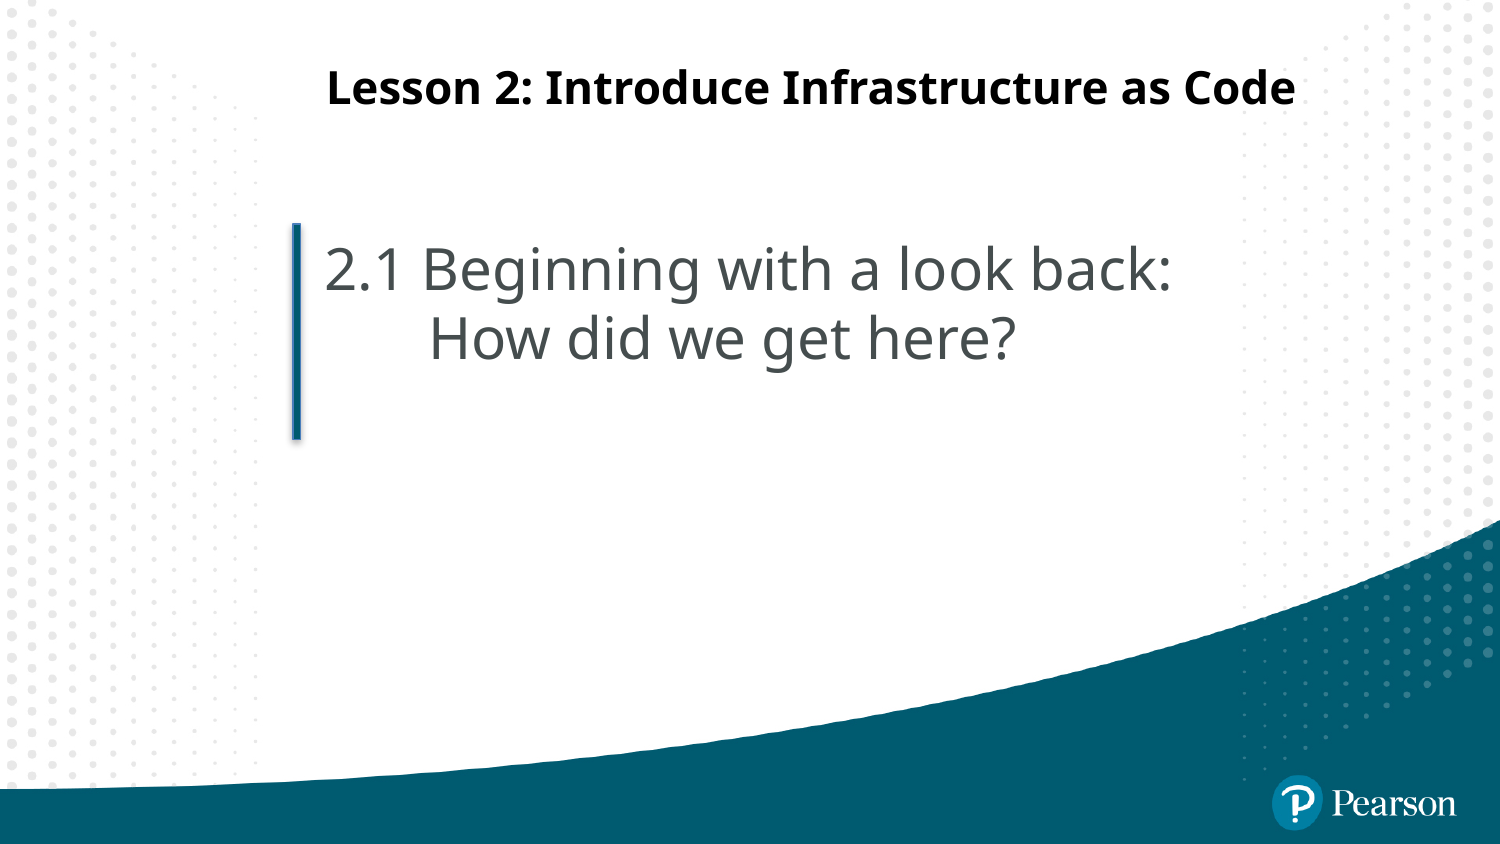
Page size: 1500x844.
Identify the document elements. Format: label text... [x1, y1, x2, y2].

picture [1484, 627, 1492, 635]
picture [1484, 541, 1492, 549]
picture [1444, 606, 1451, 613]
picture [1444, 563, 1451, 570]
picture [1336, 791, 1340, 815]
picture [1444, 628, 1451, 634]
picture [1465, 573, 1471, 581]
picture [1432, 799, 1436, 813]
picture [1464, 638, 1471, 646]
picture [0, 0, 1500, 788]
title Lesson 2: Introduce Infrastructure as Code [310, 51, 1334, 155]
picture [1447, 798, 1454, 815]
picture [1484, 605, 1492, 613]
picture [1484, 562, 1492, 570]
picture [1419, 800, 1424, 814]
picture [1444, 649, 1451, 656]
picture [1464, 552, 1472, 559]
picture [1444, 584, 1451, 591]
picture [1464, 595, 1471, 603]
picture [1381, 798, 1385, 815]
picture [1440, 798, 1444, 815]
picture [1484, 648, 1492, 657]
subtitle 2.1 Beginning with a look back: How did we get here? [300, 224, 1324, 440]
picture [1464, 660, 1471, 667]
picture [1354, 800, 1361, 815]
picture [1283, 786, 1314, 815]
picture [1444, 670, 1451, 677]
picture [1347, 791, 1353, 804]
picture [1464, 616, 1471, 624]
picture [1484, 584, 1492, 592]
picture [1405, 799, 1416, 812]
